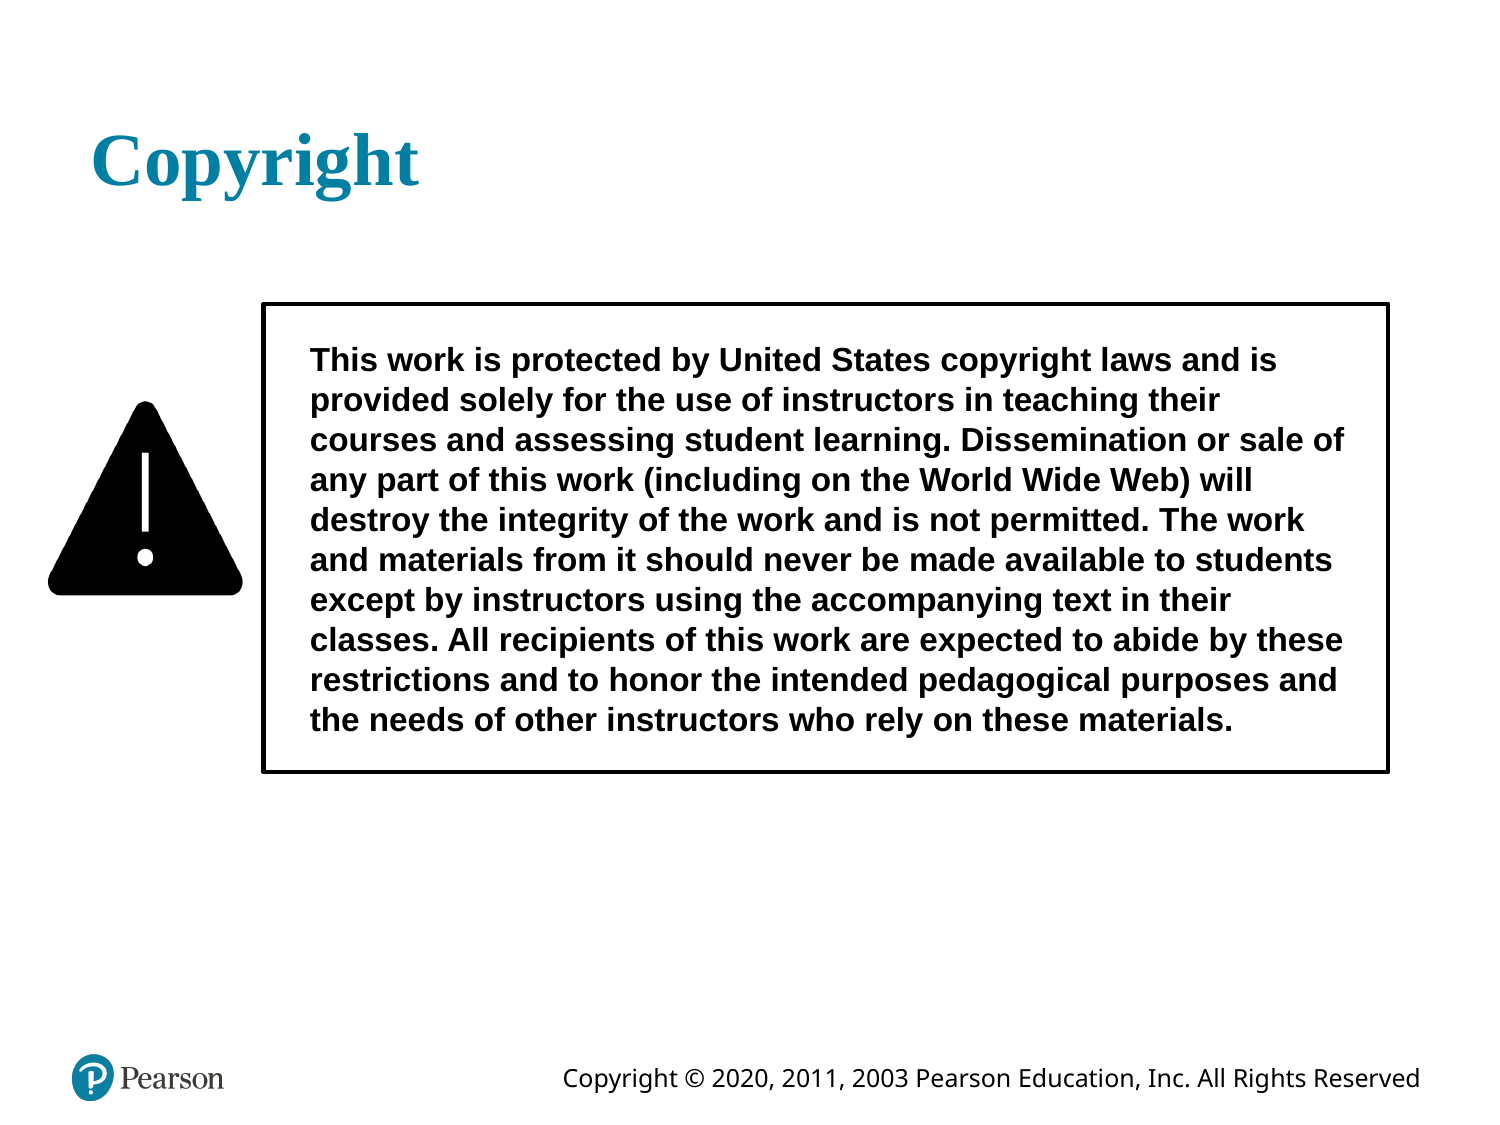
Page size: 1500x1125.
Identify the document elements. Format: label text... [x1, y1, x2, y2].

picture [80, 1063, 106, 1088]
title Copyright [75, 35, 1425, 216]
picture [72, 1054, 88, 1070]
picture [98, 1054, 224, 1101]
picture [72, 1087, 83, 1101]
list This work is protected by United States copyright laws and is provided solely for the use of instructors in teaching their courses and assessing student learning. Dissemination or sale of any part of this work (including on the World Wide Web) will destroy the integrity of the work and is not permitted. The work and materials from it should never be made available to students except by instructors using the accompanying text in their classes. All recipients of this work are expected to abide by these restrictions and to honor the intended pedagogical purposes and the needs of other instructors who rely on these materials. [261, 302, 1390, 774]
picture [40, 379, 251, 616]
